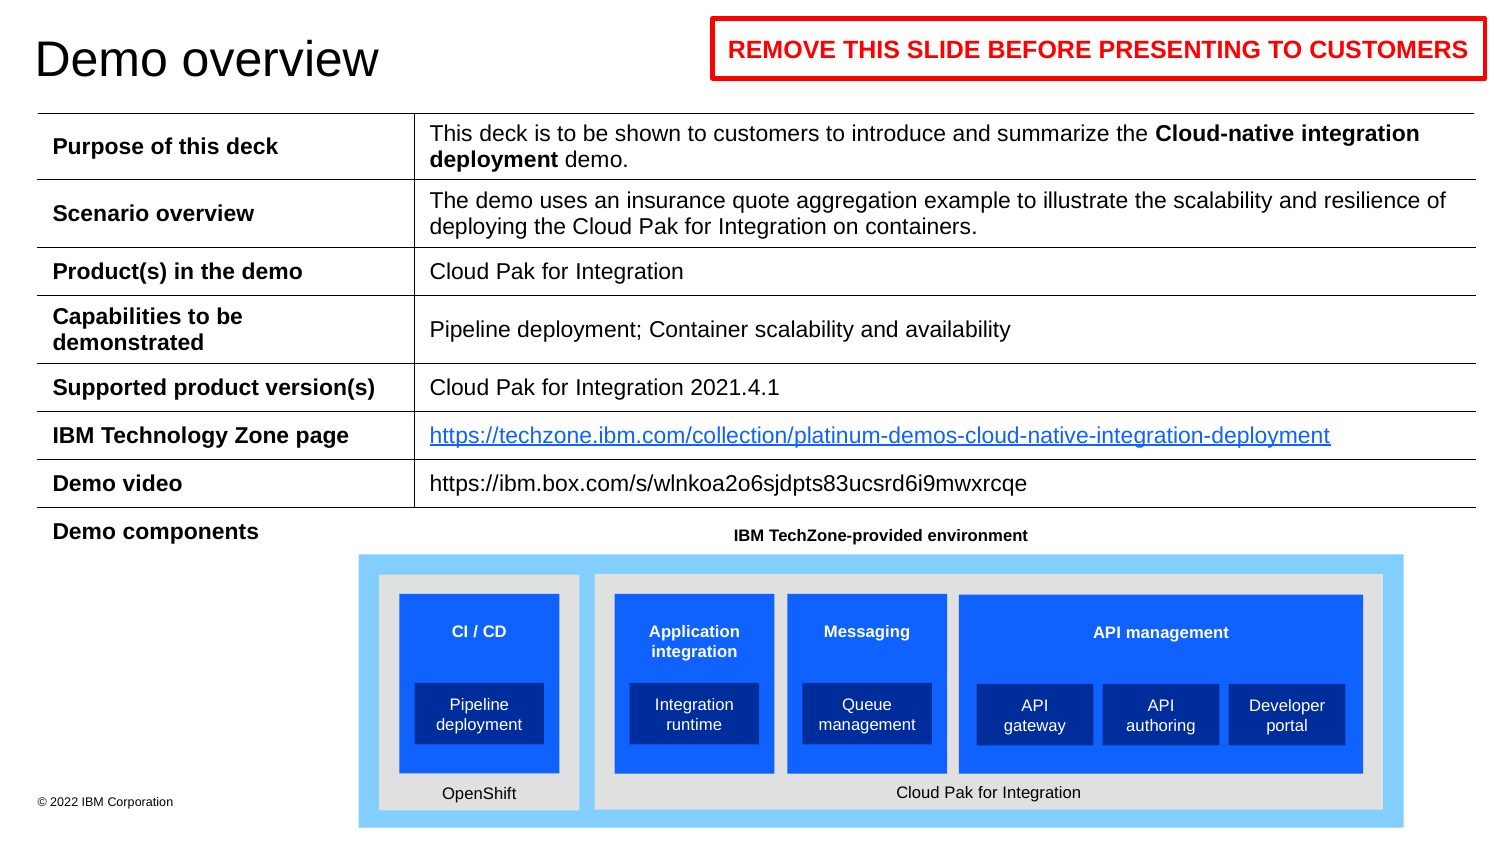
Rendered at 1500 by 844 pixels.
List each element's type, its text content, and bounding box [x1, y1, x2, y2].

table_cell Demo components [38, 508, 1474, 554]
footer © 2022 IBM Corporation [37, 787, 353, 815]
table_cell Demo video [38, 460, 414, 507]
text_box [358, 517, 1404, 828]
table_cell Cloud Pak for Integration 2021.4.1 [415, 364, 1474, 411]
table_cell Cloud Pak for Integration [415, 248, 1474, 295]
title Demo overview [34, 33, 975, 100]
text_box REMOVE THIS SLIDE BEFORE PRESENTING TO CUSTOMERS [712, 18, 1486, 79]
table_cell Scenario overview [38, 180, 414, 247]
table_cell Product(s) in the demo [38, 248, 414, 295]
table_cell Supported product version(s) [38, 364, 414, 411]
table_cell Capabilities to be demonstrated [38, 296, 414, 363]
table_cell https://ibm.box.com/s/wlnkoa2o6sjdpts83ucsrd6i9mwxrcqe [415, 460, 1474, 507]
table_header This deck is to be shown to customers to introduce and summarize the Cloud-native integration deployment demo. [415, 114, 1474, 179]
table_cell The demo uses an insurance quote aggregation example to illustrate the scalability and resilience of deploying the Cloud Pak for Integration on containers. [415, 180, 1474, 247]
table_cell https://techzone.ibm.com/collection/platinum-demos-cloud-native-integration-deployment [415, 412, 1474, 459]
table_cell IBM Technology Zone page [38, 412, 414, 459]
table_cell Pipeline deployment; Container scalability and availability [415, 296, 1474, 363]
table_header Purpose of this deck [38, 114, 414, 179]
